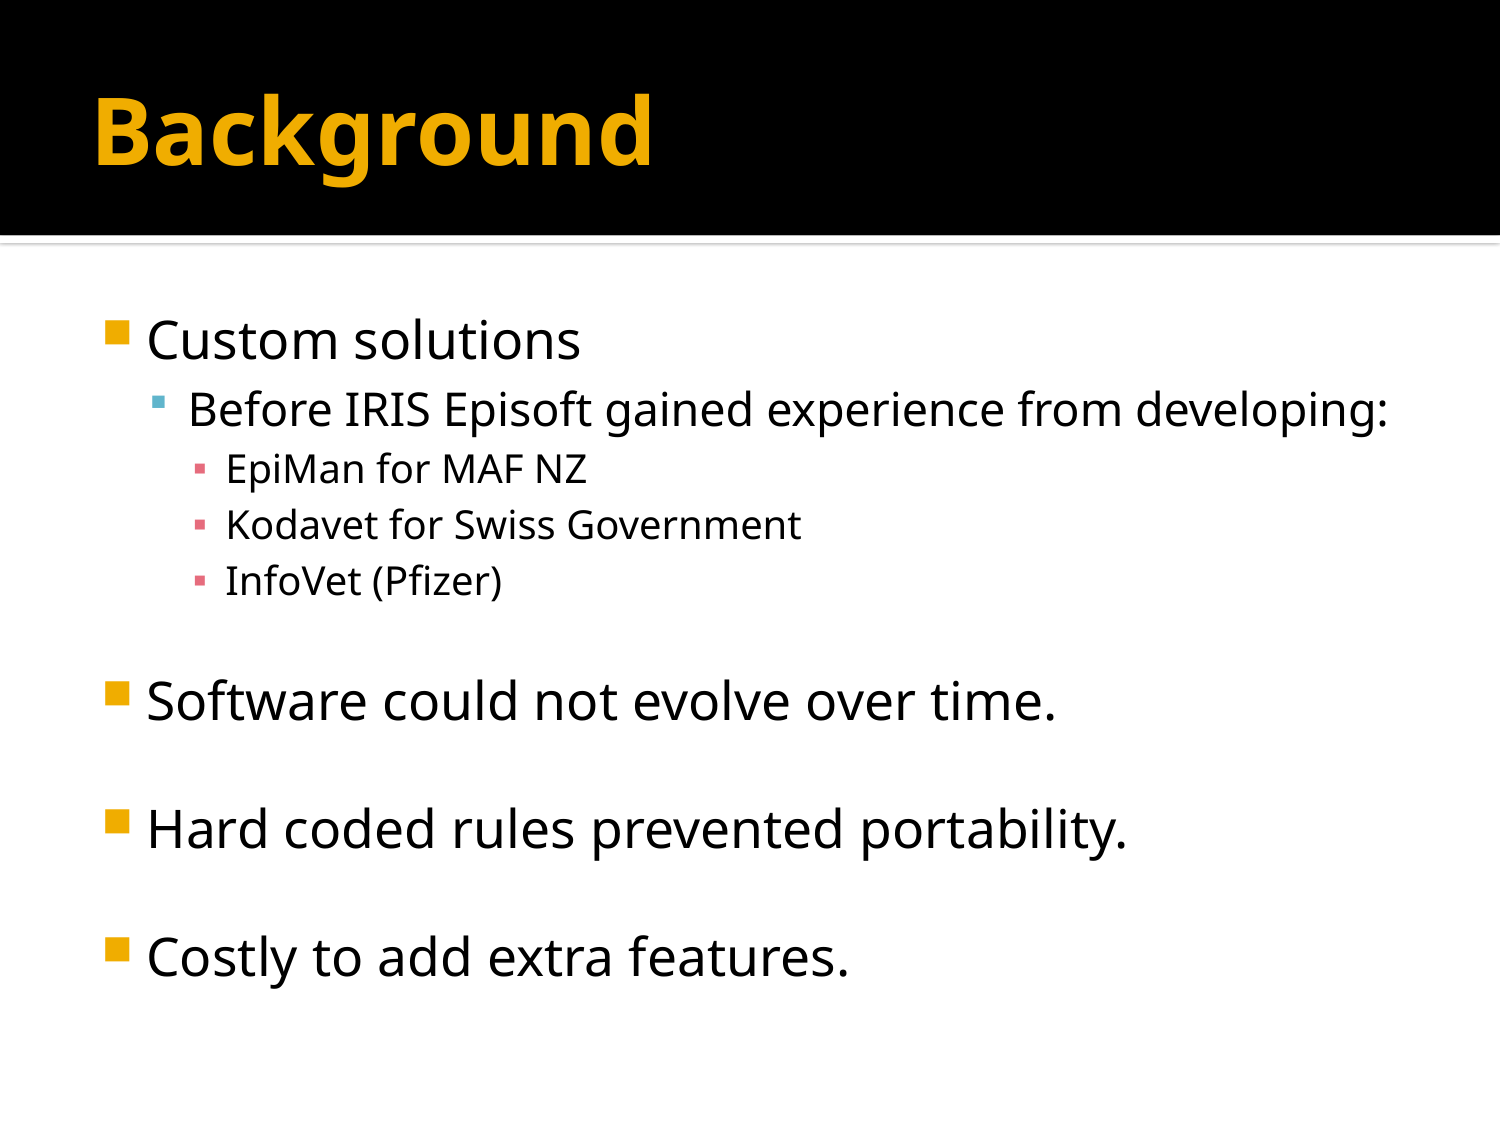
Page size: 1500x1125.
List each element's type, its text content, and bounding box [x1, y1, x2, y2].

list Custom solutions Before IRIS Episoft gained experience from developing: EpiMan for MAF NZ Kodavet for Swiss Government InfoVet (Pfizer) Software could not evolve over time. Hard coded rules prevented portability. Costly to add extra features. [75, 291, 1425, 1050]
title Background [75, 25, 1425, 231]
